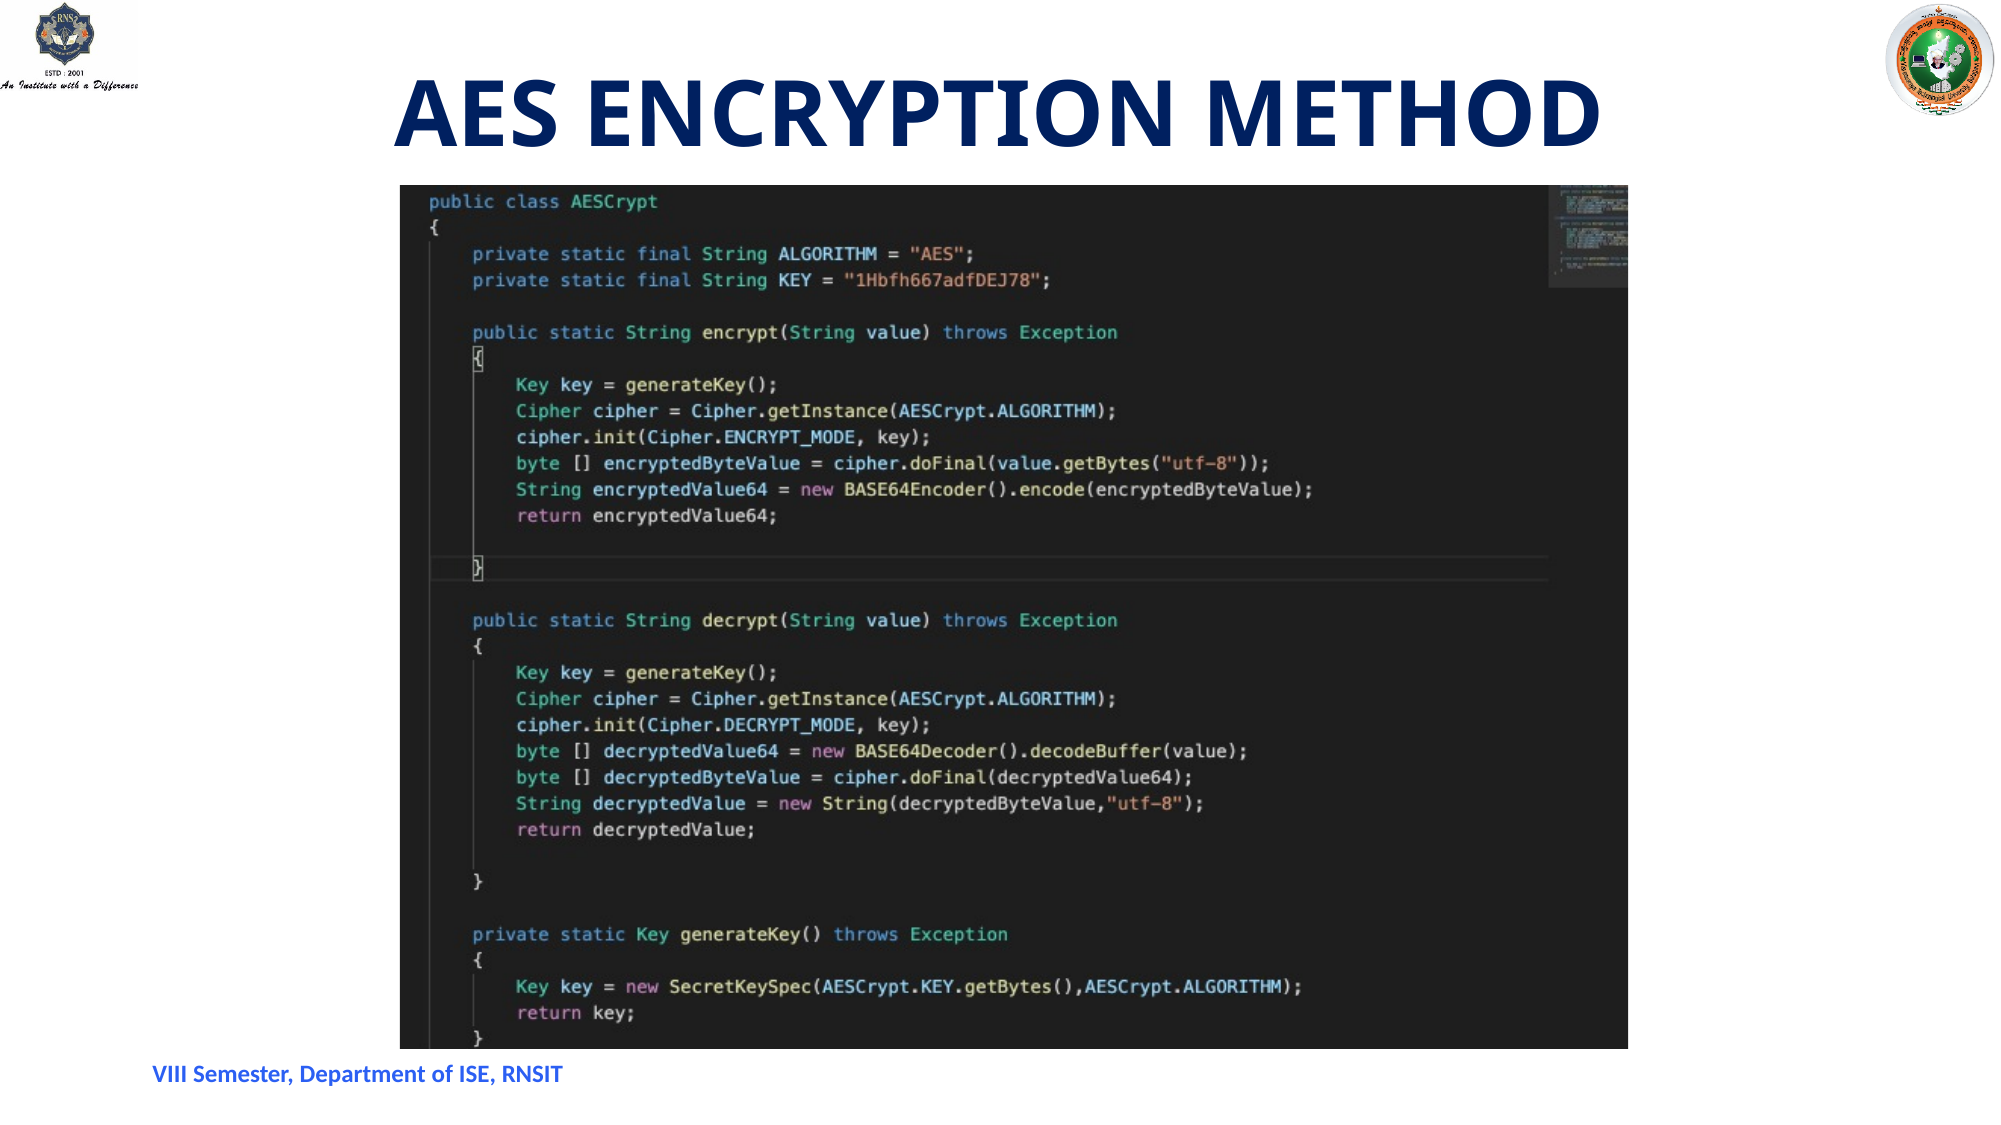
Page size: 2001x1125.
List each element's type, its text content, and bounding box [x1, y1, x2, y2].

picture [1882, 2, 1997, 117]
picture [0, 0, 138, 91]
title AES ENCRYPTION METHOD [137, 59, 1863, 174]
slide_number VIII Semester, Department of ISE, RNSIT [137, 1042, 663, 1103]
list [399, 185, 1629, 1049]
